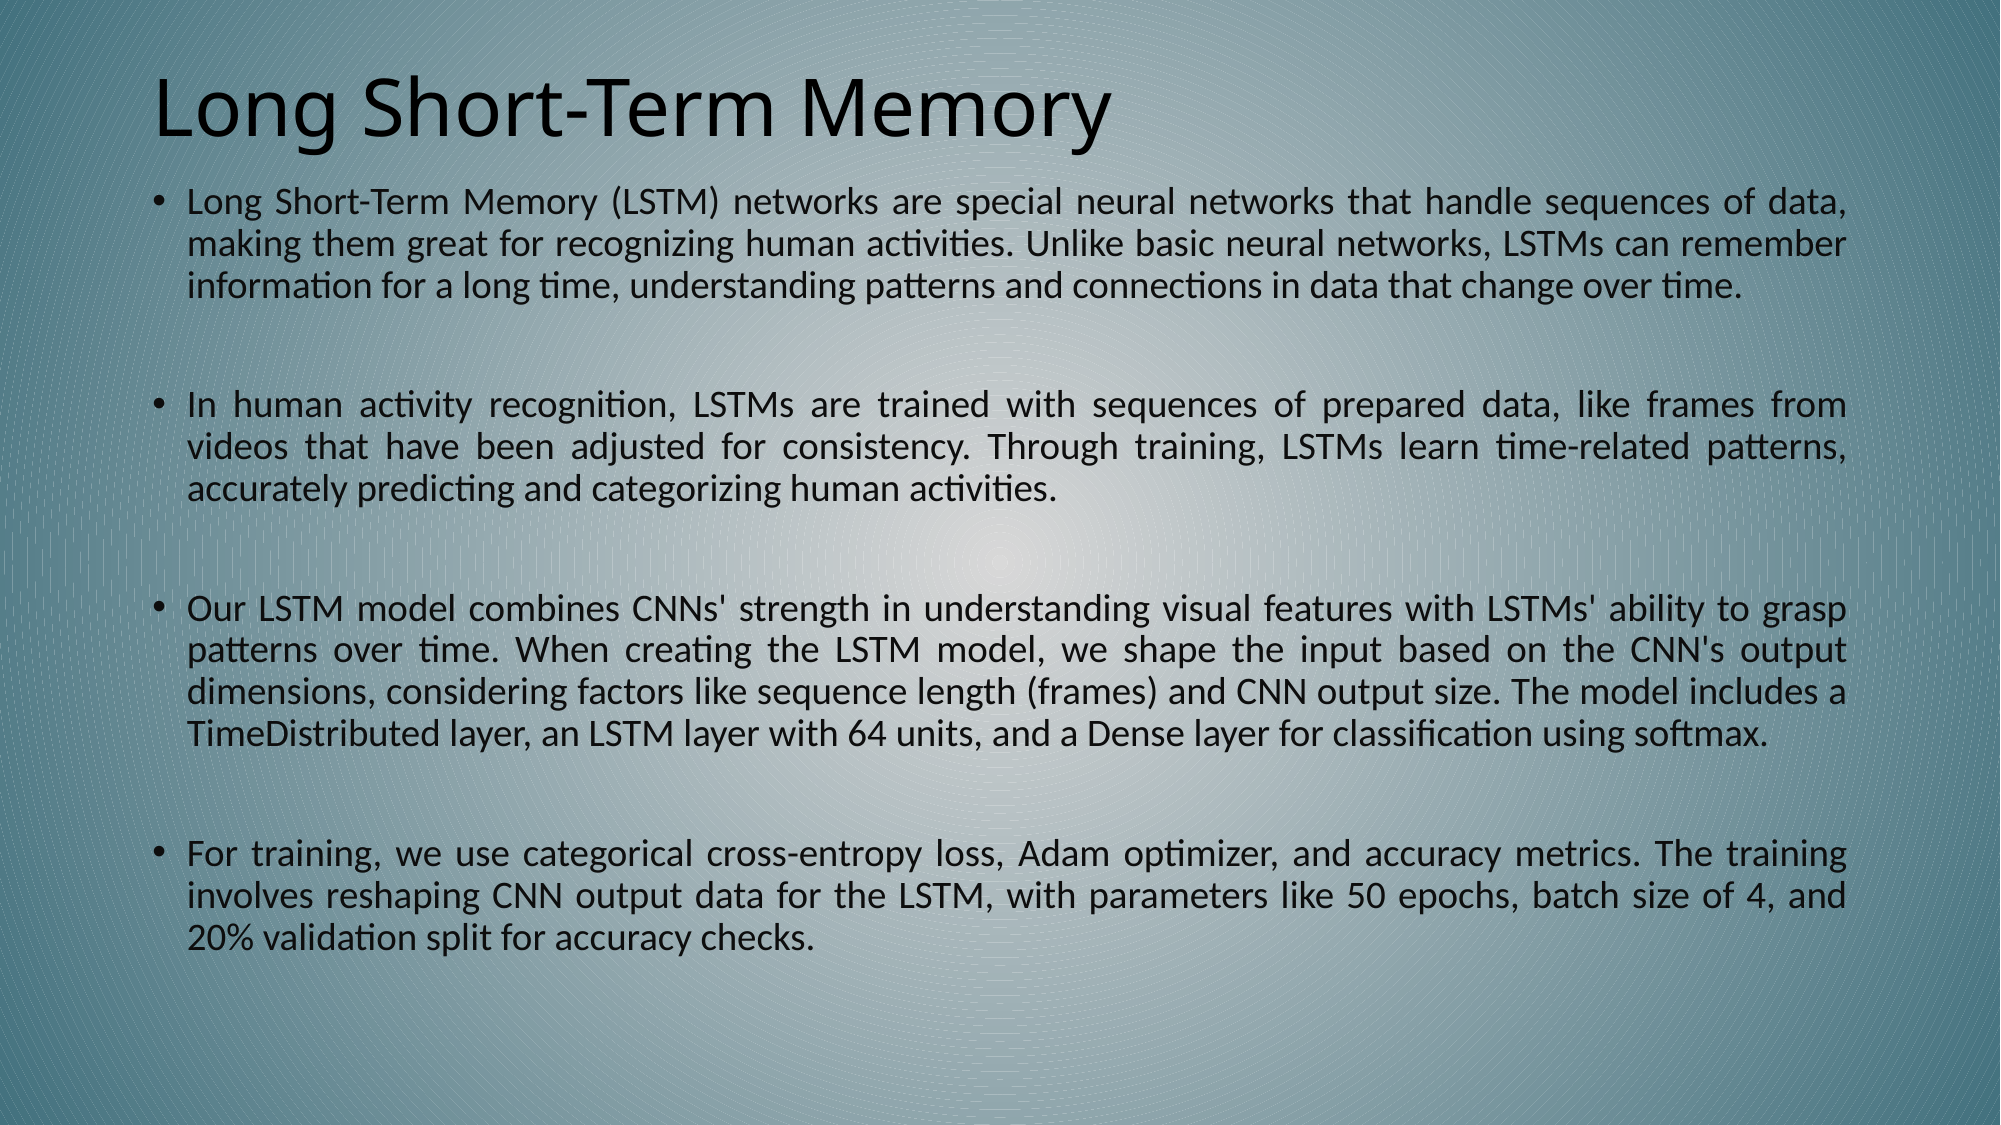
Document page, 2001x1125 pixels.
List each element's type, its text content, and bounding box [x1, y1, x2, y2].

list Long Short-Term Memory (LSTM) networks are special neural networks that handle sequences of data, making them great for recognizing human activities. Unlike basic neural networks, LSTMs can remember information for a long time, understanding patterns and connections in data that change over time. In human activity recognition, LSTMs are trained with sequences of prepared data, like frames from videos that have been adjusted for consistency. Through training, LSTMs learn time-related patterns, accurately predicting and categorizing human activities. Our LSTM model combines CNNs' strength in understanding visual features with LSTMs' ability to grasp patterns over time. When creating the LSTM model, we shape the input based on the CNN's output dimensions, considering factors like sequence length (frames) and CNN output size. The model includes a TimeDistributed layer, an LSTM layer with 64 units, and a Dense layer for classification using softmax. For training, we use categorical cross-entropy loss, Adam optimizer, and accuracy metrics. The training involves reshaping CNN output data for the LSTM, with parameters like 50 epochs, batch size of 4, and 20% validation split for accuracy checks. [137, 173, 1863, 1014]
title Long Short-Term Memory [137, 59, 1863, 162]
